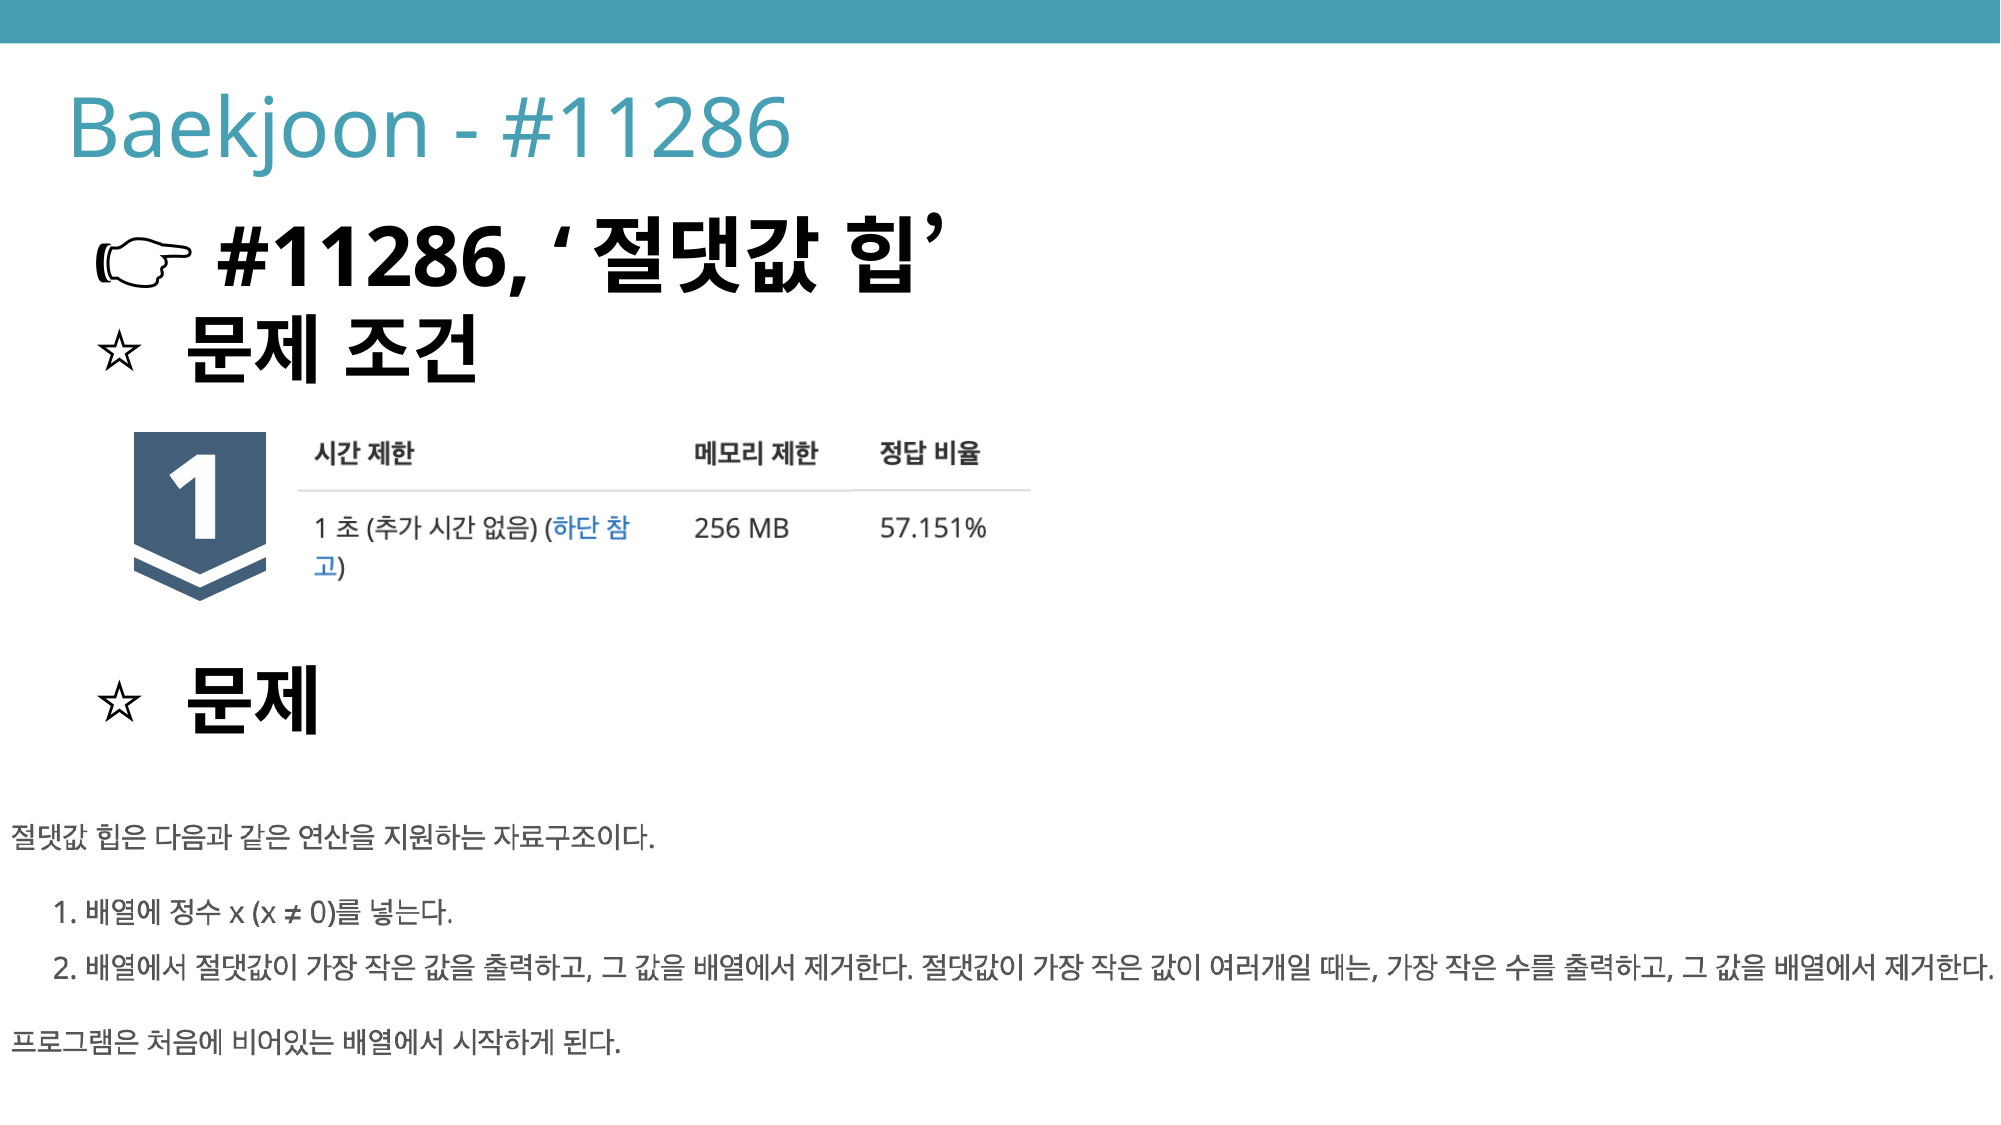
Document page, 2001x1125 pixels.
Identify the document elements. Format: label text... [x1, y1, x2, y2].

text_box 👉 #11286, ‘절댓값 힙’ ⭐️ 문제 조건 [78, 195, 1984, 401]
text_box Baekjoon - #11286 [51, 66, 1000, 182]
text_box [0, 0, 2000, 44]
picture [4, 804, 2000, 1076]
text_box ⭐️ 문제 [78, 646, 1984, 752]
picture [298, 410, 1031, 607]
picture [134, 432, 266, 601]
